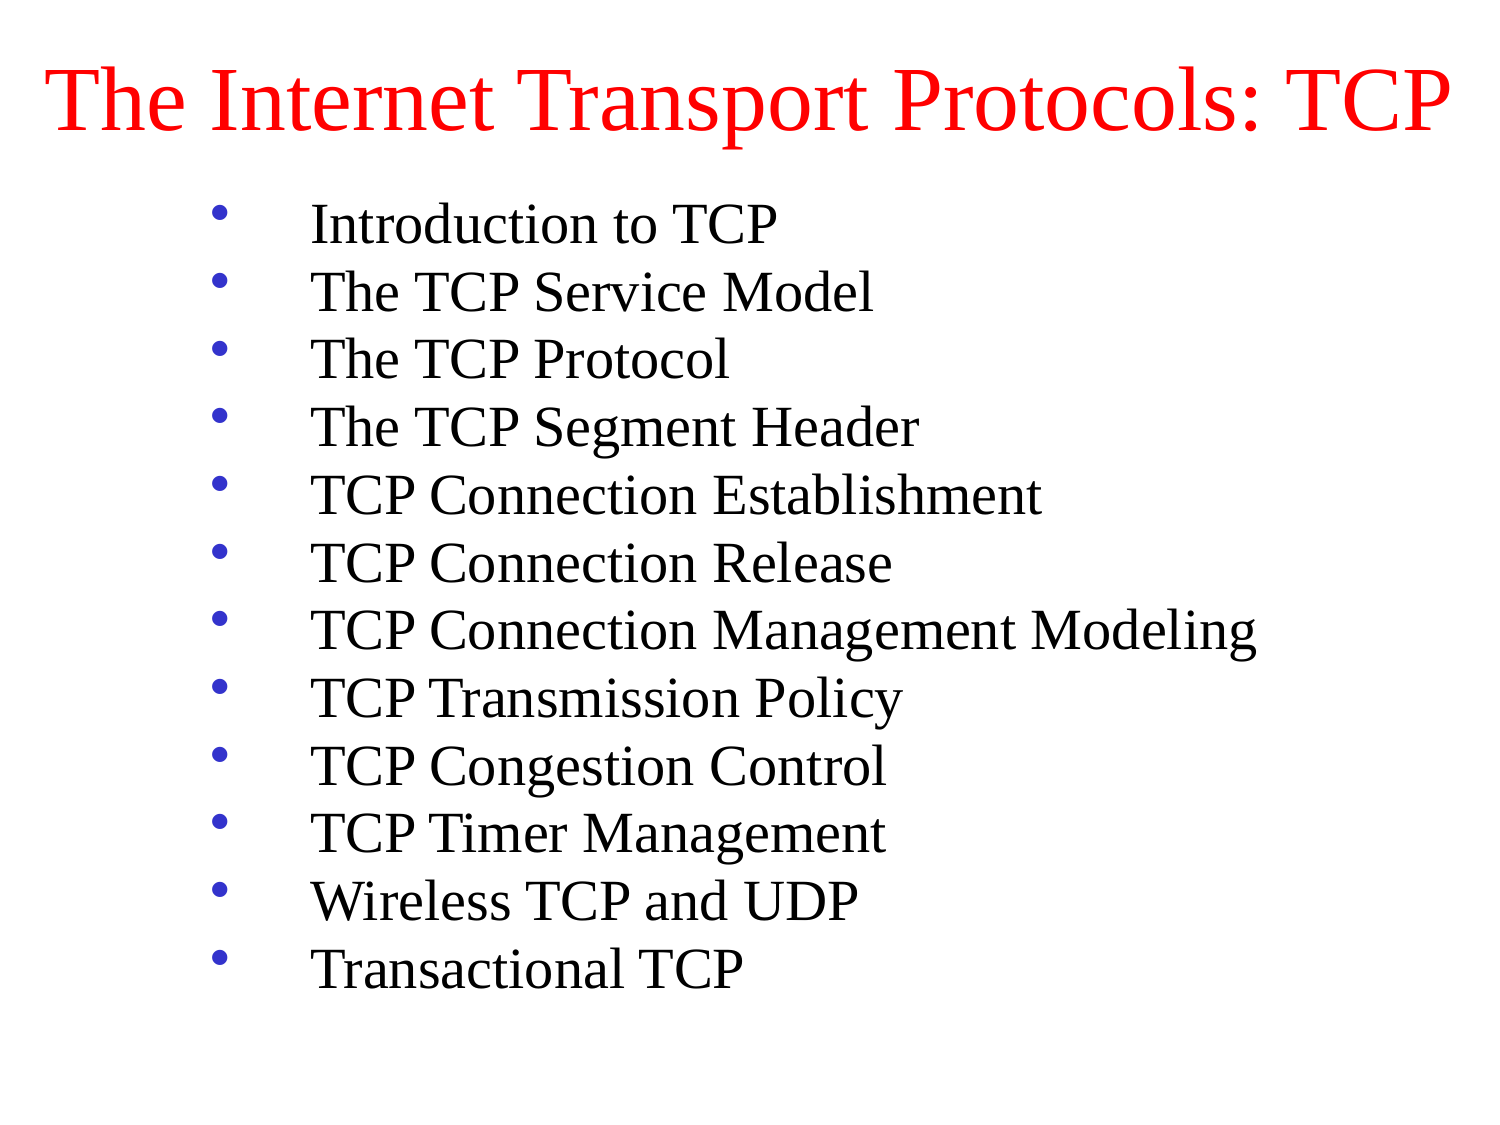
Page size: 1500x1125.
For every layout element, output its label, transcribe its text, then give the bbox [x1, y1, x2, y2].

title The Internet Transport Protocols: TCP [0, 0, 1500, 188]
list Introduction to TCP The TCP Service Model The TCP Protocol The TCP Segment Header TCP Connection Establishment TCP Connection Release TCP Connection Management Modeling TCP Transmission Policy TCP Congestion Control TCP Timer Management Wireless TCP and UDP Transactional TCP [195, 191, 1500, 1076]
